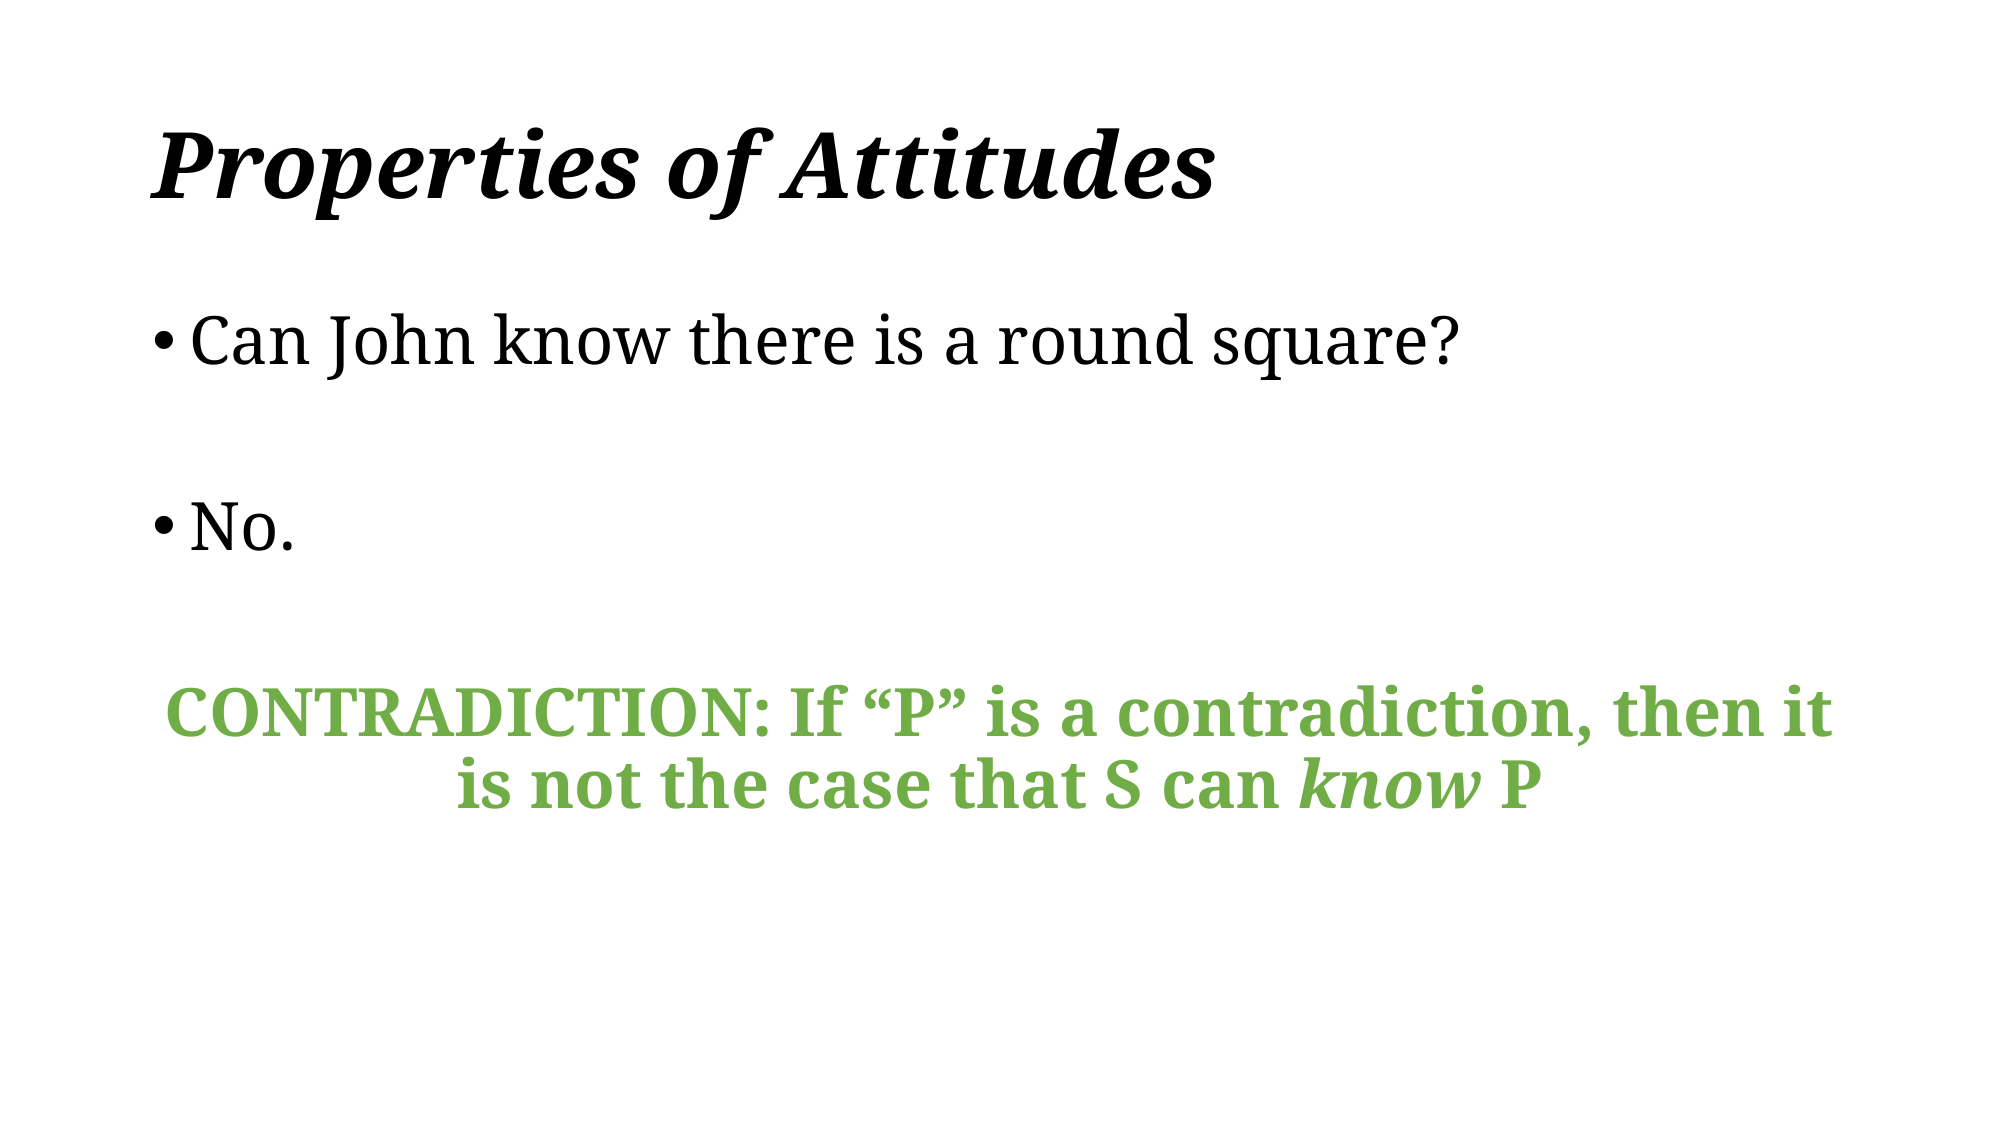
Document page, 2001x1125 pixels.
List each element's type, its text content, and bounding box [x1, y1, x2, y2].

title Properties of Attitudes [137, 59, 1863, 278]
list Can John know there is a round square? No. CONTRADICTION: If “P” is a contradiction, then it is not the case that S can know P [137, 299, 1863, 1014]
